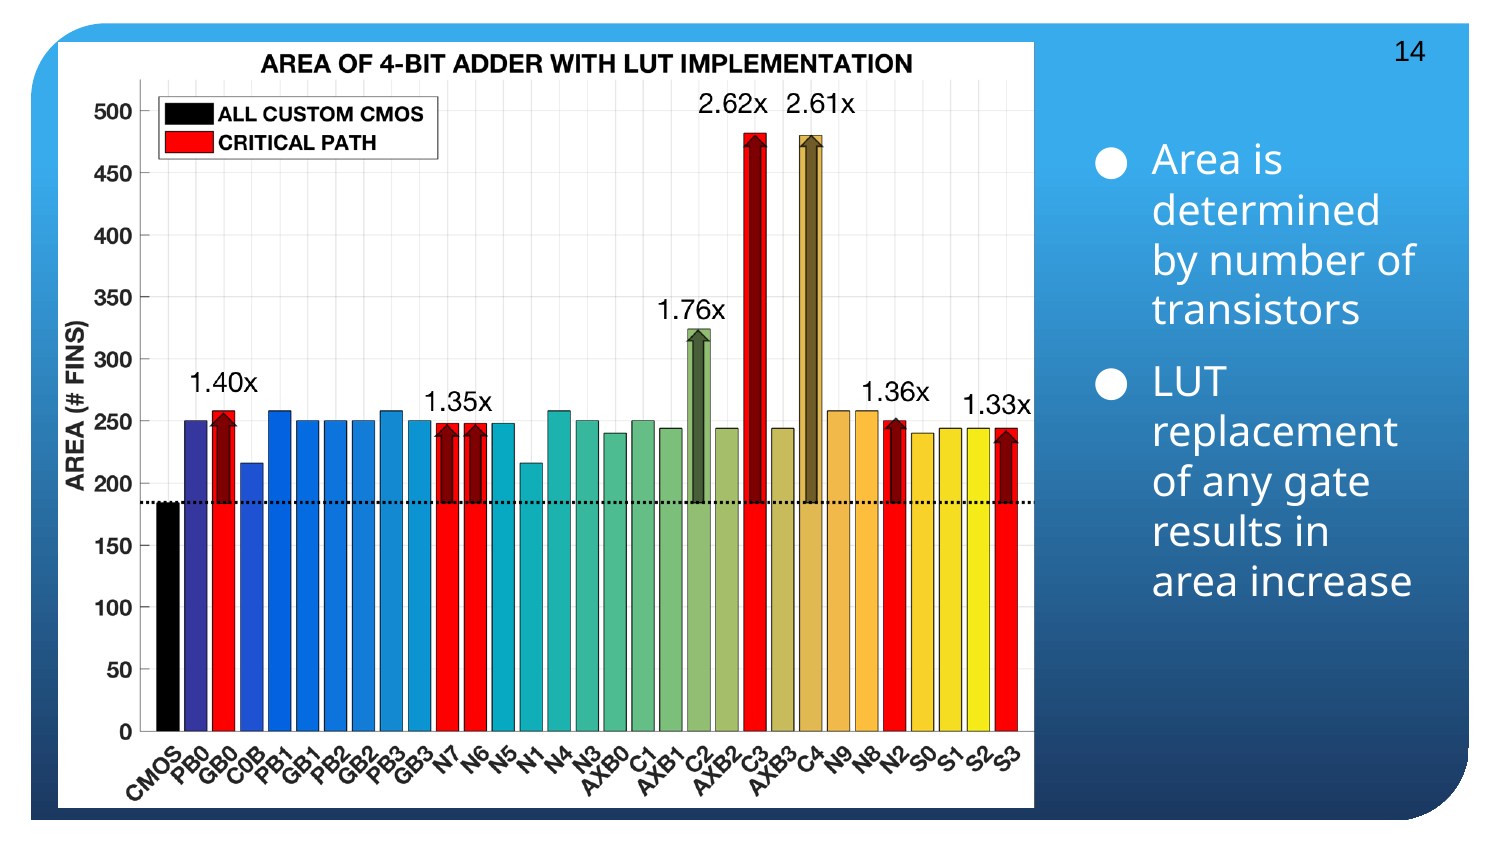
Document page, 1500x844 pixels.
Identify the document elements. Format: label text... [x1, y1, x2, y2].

list Area is determined by number of transistors LUT replacement of any gate results in area increase [1061, 118, 1434, 771]
picture [57, 41, 1049, 809]
slide_number 14 [1378, 27, 1460, 72]
